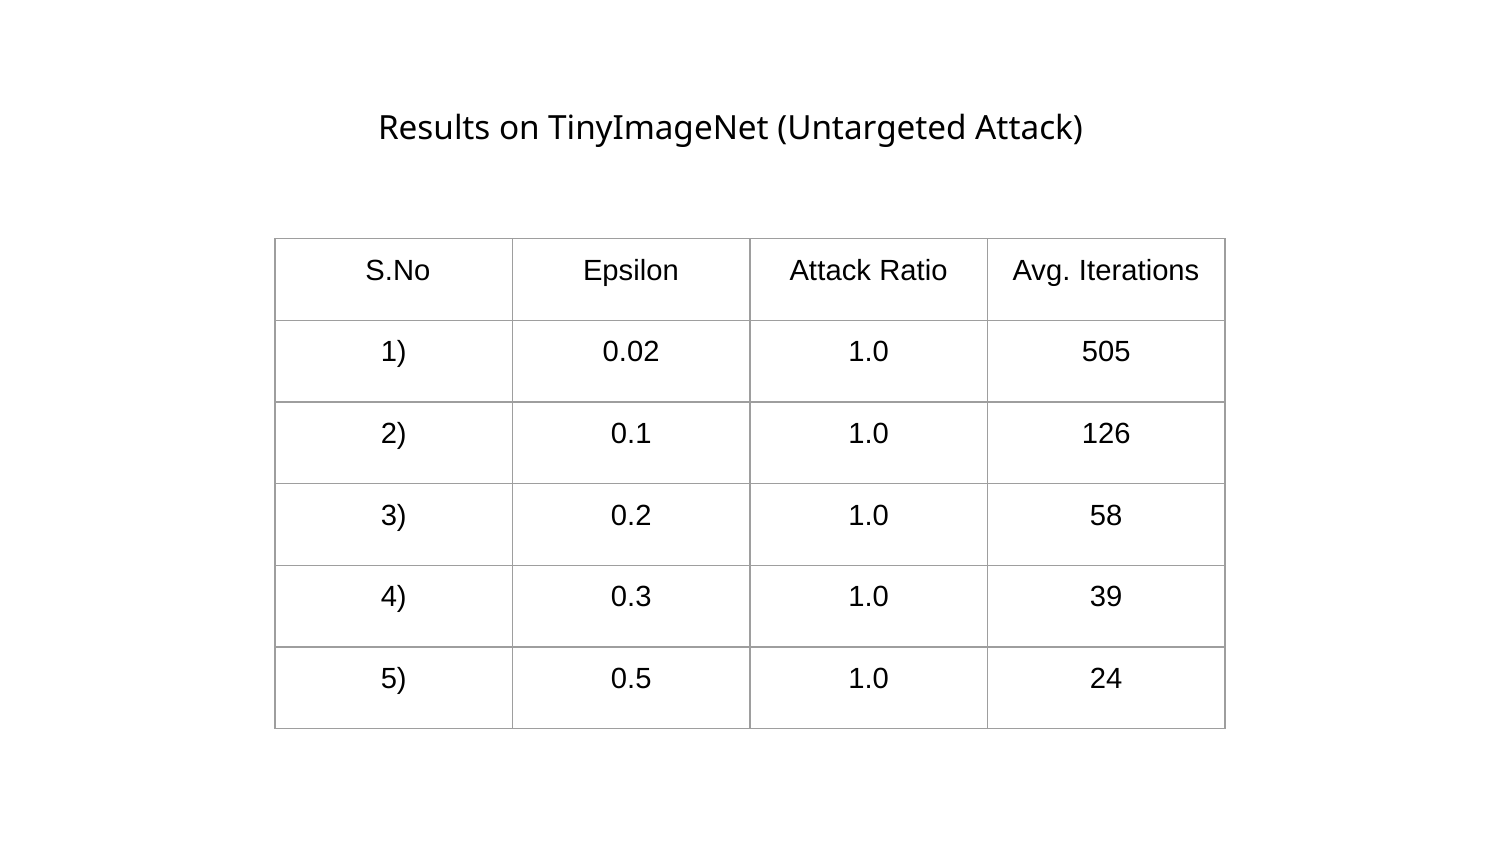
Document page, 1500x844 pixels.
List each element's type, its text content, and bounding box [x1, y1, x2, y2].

table_cell 126 [988, 403, 1224, 483]
table_cell 1.0 [751, 484, 987, 565]
table_cell 58 [988, 484, 1224, 565]
table_cell 2) [276, 403, 512, 483]
table_header S.No [276, 239, 512, 320]
table_cell 1.0 [751, 403, 987, 483]
table_cell 39 [988, 566, 1224, 646]
table_cell 1.0 [751, 321, 987, 401]
table_header Attack Ratio [751, 239, 987, 320]
table_cell 505 [988, 321, 1224, 401]
table_cell 1) [276, 321, 512, 401]
table_cell 4) [276, 566, 512, 646]
table_cell 0.02 [513, 321, 749, 401]
table_header Avg. Iterations [988, 239, 1224, 320]
text_box Results on TinyImageNet (Untargeted Attack) [297, 90, 1165, 161]
table_cell 5) [276, 648, 512, 728]
table_cell 1.0 [751, 648, 987, 728]
table_cell 3) [276, 484, 512, 565]
table_cell 1.0 [751, 566, 987, 646]
table_cell 0.3 [513, 566, 749, 646]
table_cell 0.5 [513, 648, 749, 728]
table_cell 0.1 [513, 403, 749, 483]
table_header Epsilon [513, 239, 749, 320]
table_cell 0.2 [513, 484, 749, 565]
table_cell 24 [988, 648, 1224, 728]
